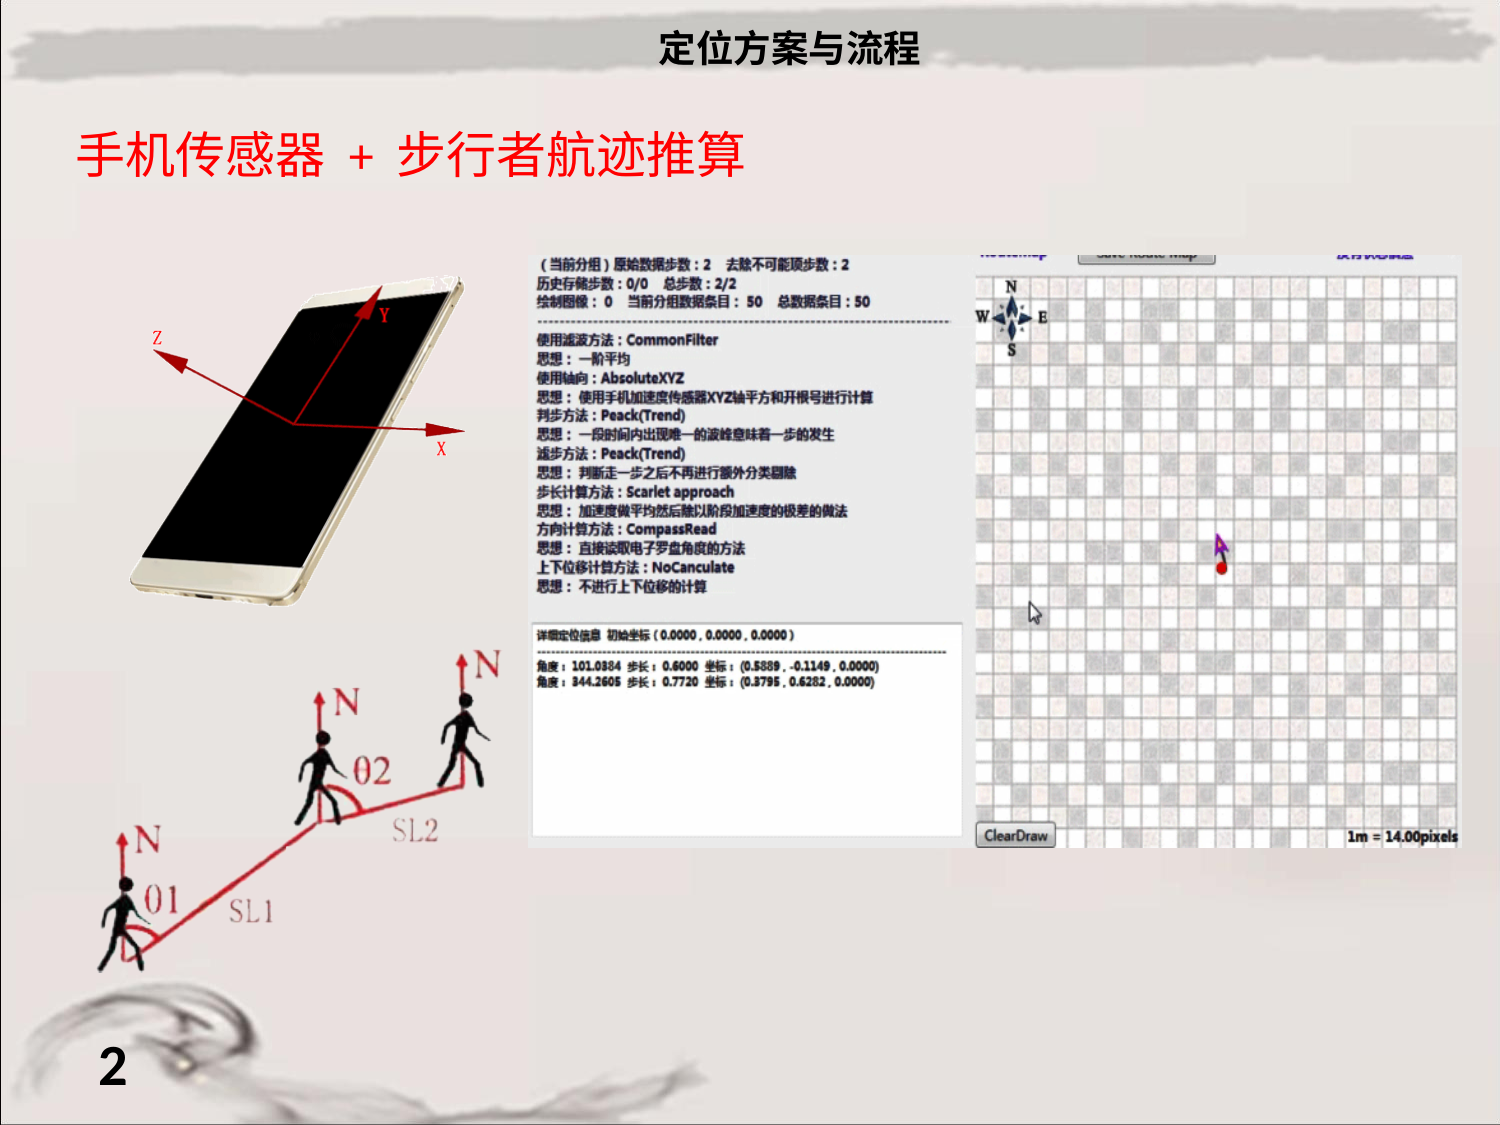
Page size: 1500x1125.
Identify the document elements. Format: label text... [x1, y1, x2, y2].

text_box 2 [83, 1020, 172, 1105]
text_box 手机传感器 + 步行者航迹推算 [60, 115, 1328, 191]
text_box 定位方案与流程 [643, 17, 1103, 78]
picture [0, 0, 1500, 1125]
